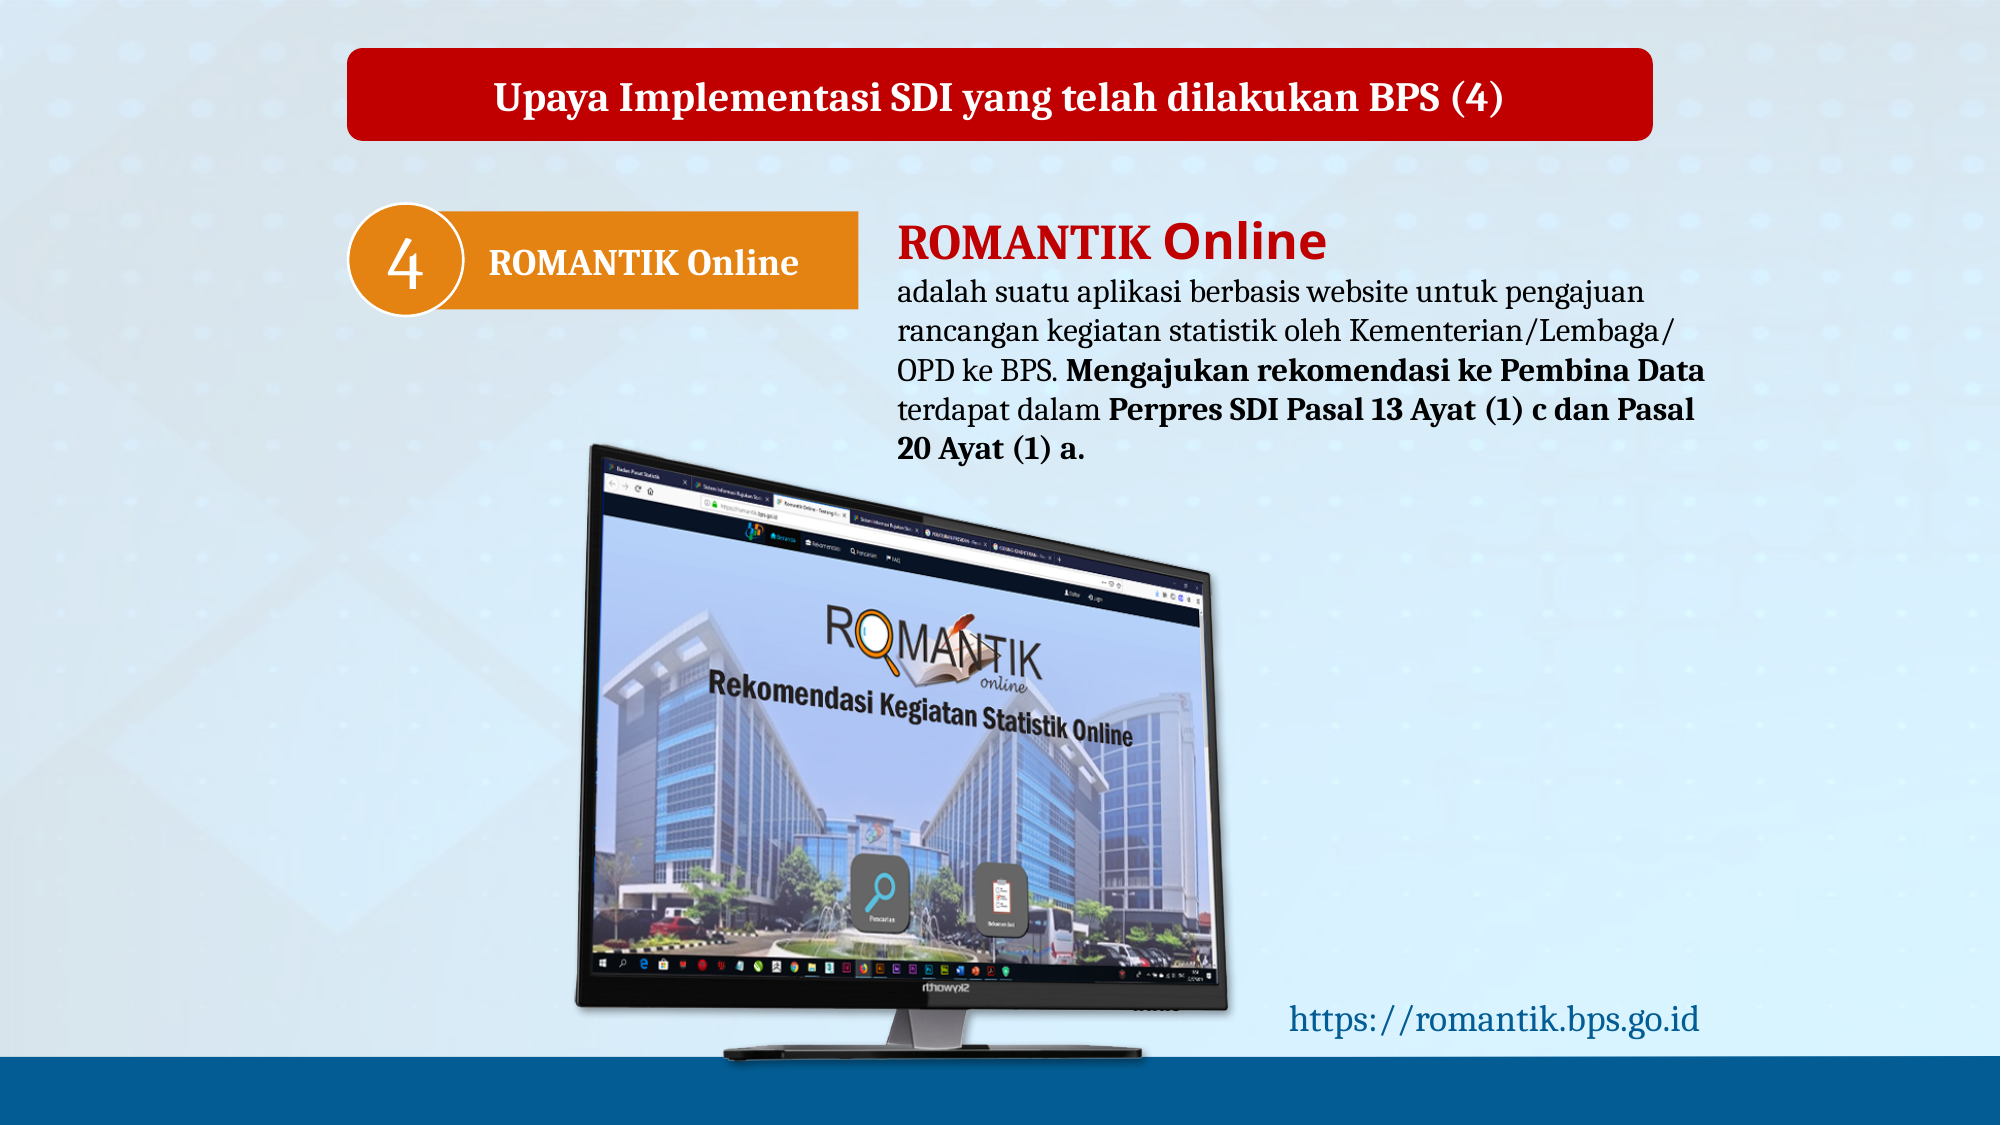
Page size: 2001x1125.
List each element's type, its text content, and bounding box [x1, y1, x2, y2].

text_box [347, 202, 859, 317]
picture [550, 438, 1264, 1078]
text_box Upaya Implementasi SDI yang telah dilakukan BPS (4) [347, 48, 1653, 141]
text_box https://romantik.bps.go.id [1273, 986, 1716, 1047]
text_box ROMANTIK Online adalah suatu aplikasi berbasis website untuk pengajuan rancangan kegiatan statistik oleh Kementerian/Lembaga/ OPD ke BPS. Mengajukan rekomendasi ke Pembina Data terdapat dalam Perpres SDI Pasal 13 Ayat (1) c dan Pasal 20 Ayat (1) a. [882, 172, 1727, 514]
